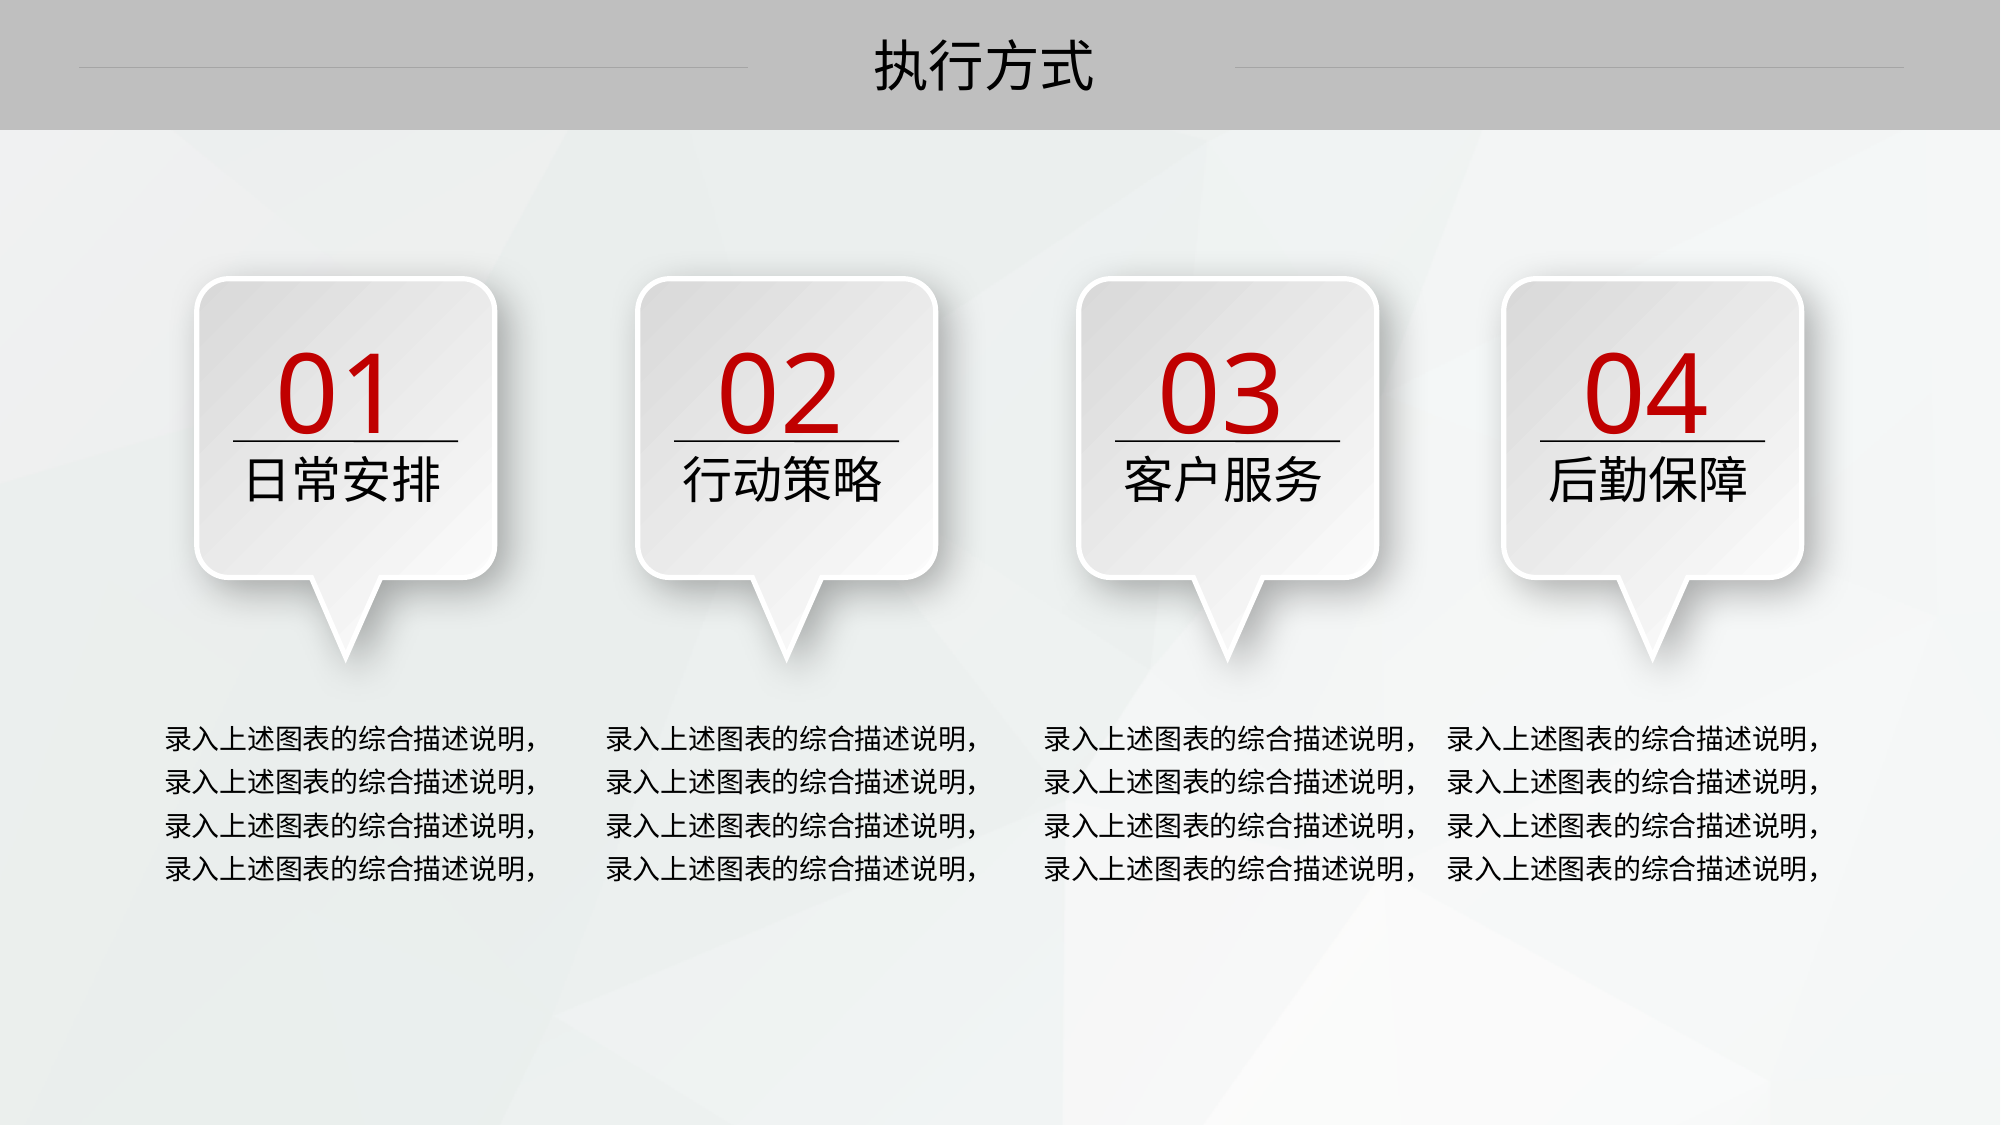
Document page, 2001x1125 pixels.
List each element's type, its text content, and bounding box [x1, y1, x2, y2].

text_box 执行方式 [811, 23, 1158, 105]
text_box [1078, 278, 1377, 657]
text_box 录入上述图表的综合描述说明， 录入上述图表的综合描述说明， 录入上述图表的综合描述说明， 录入上述图表的综合描述说明， [1432, 704, 1874, 893]
picture [0, 0, 2001, 1125]
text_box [196, 278, 495, 657]
text_box 录入上述图表的综合描述说明， 录入上述图表的综合描述说明， 录入上述图表的综合描述说明， 录入上述图表的综合描述说明， [1028, 704, 1432, 893]
text_box 录入上述图表的综合描述说明， 录入上述图表的综合描述说明， 录入上述图表的综合描述说明， 录入上述图表的综合描述说明， [149, 704, 590, 893]
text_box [1503, 278, 1802, 657]
text_box 录入上述图表的综合描述说明， 录入上述图表的综合描述说明， 录入上述图表的综合描述说明， 录入上述图表的综合描述说明， [590, 704, 1028, 893]
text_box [637, 278, 936, 657]
